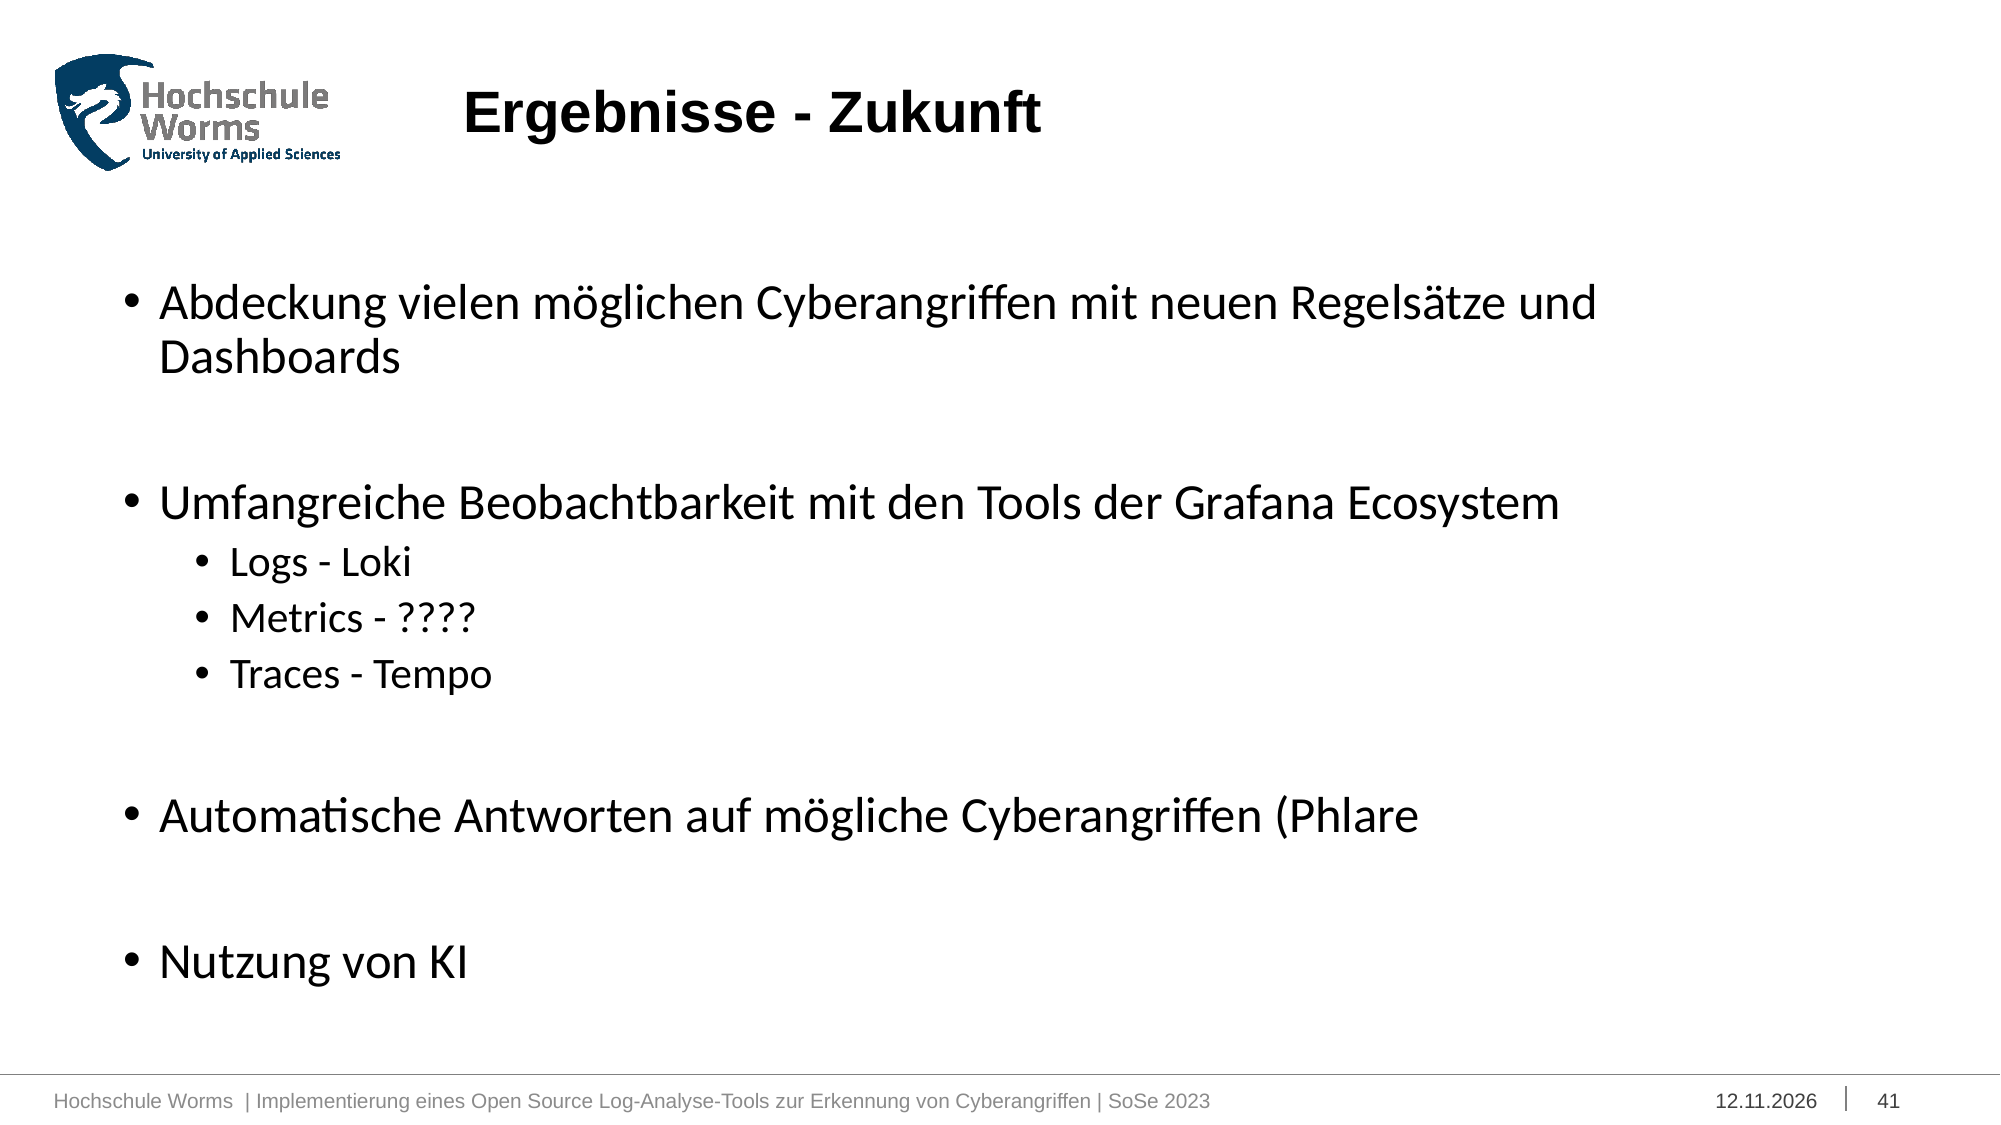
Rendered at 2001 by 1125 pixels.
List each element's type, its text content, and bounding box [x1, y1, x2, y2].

slide_number 41 [1862, 1074, 1943, 1125]
footer Hochschule Worms | Implementierung eines Open Source Log-Analyse-Tools zur Erkennung von Cyberangriffen | SoSe 2023 [38, 1074, 1266, 1125]
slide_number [1693, 1074, 1833, 1125]
title Ergebnisse - Zukunft [448, 55, 1863, 172]
list Abdeckung vielen möglichen Cyberangriffen mit neuen Regelsätze und Dashboards Umfangreiche Beobachtbarkeit mit den Tools der Grafana Ecosystem Logs - Loki Metrics - ???? Traces - Tempo Automatische Antworten auf mögliche Cyberangriffen (Phlare Nutzung von KI [109, 268, 1863, 997]
picture [55, 54, 340, 171]
